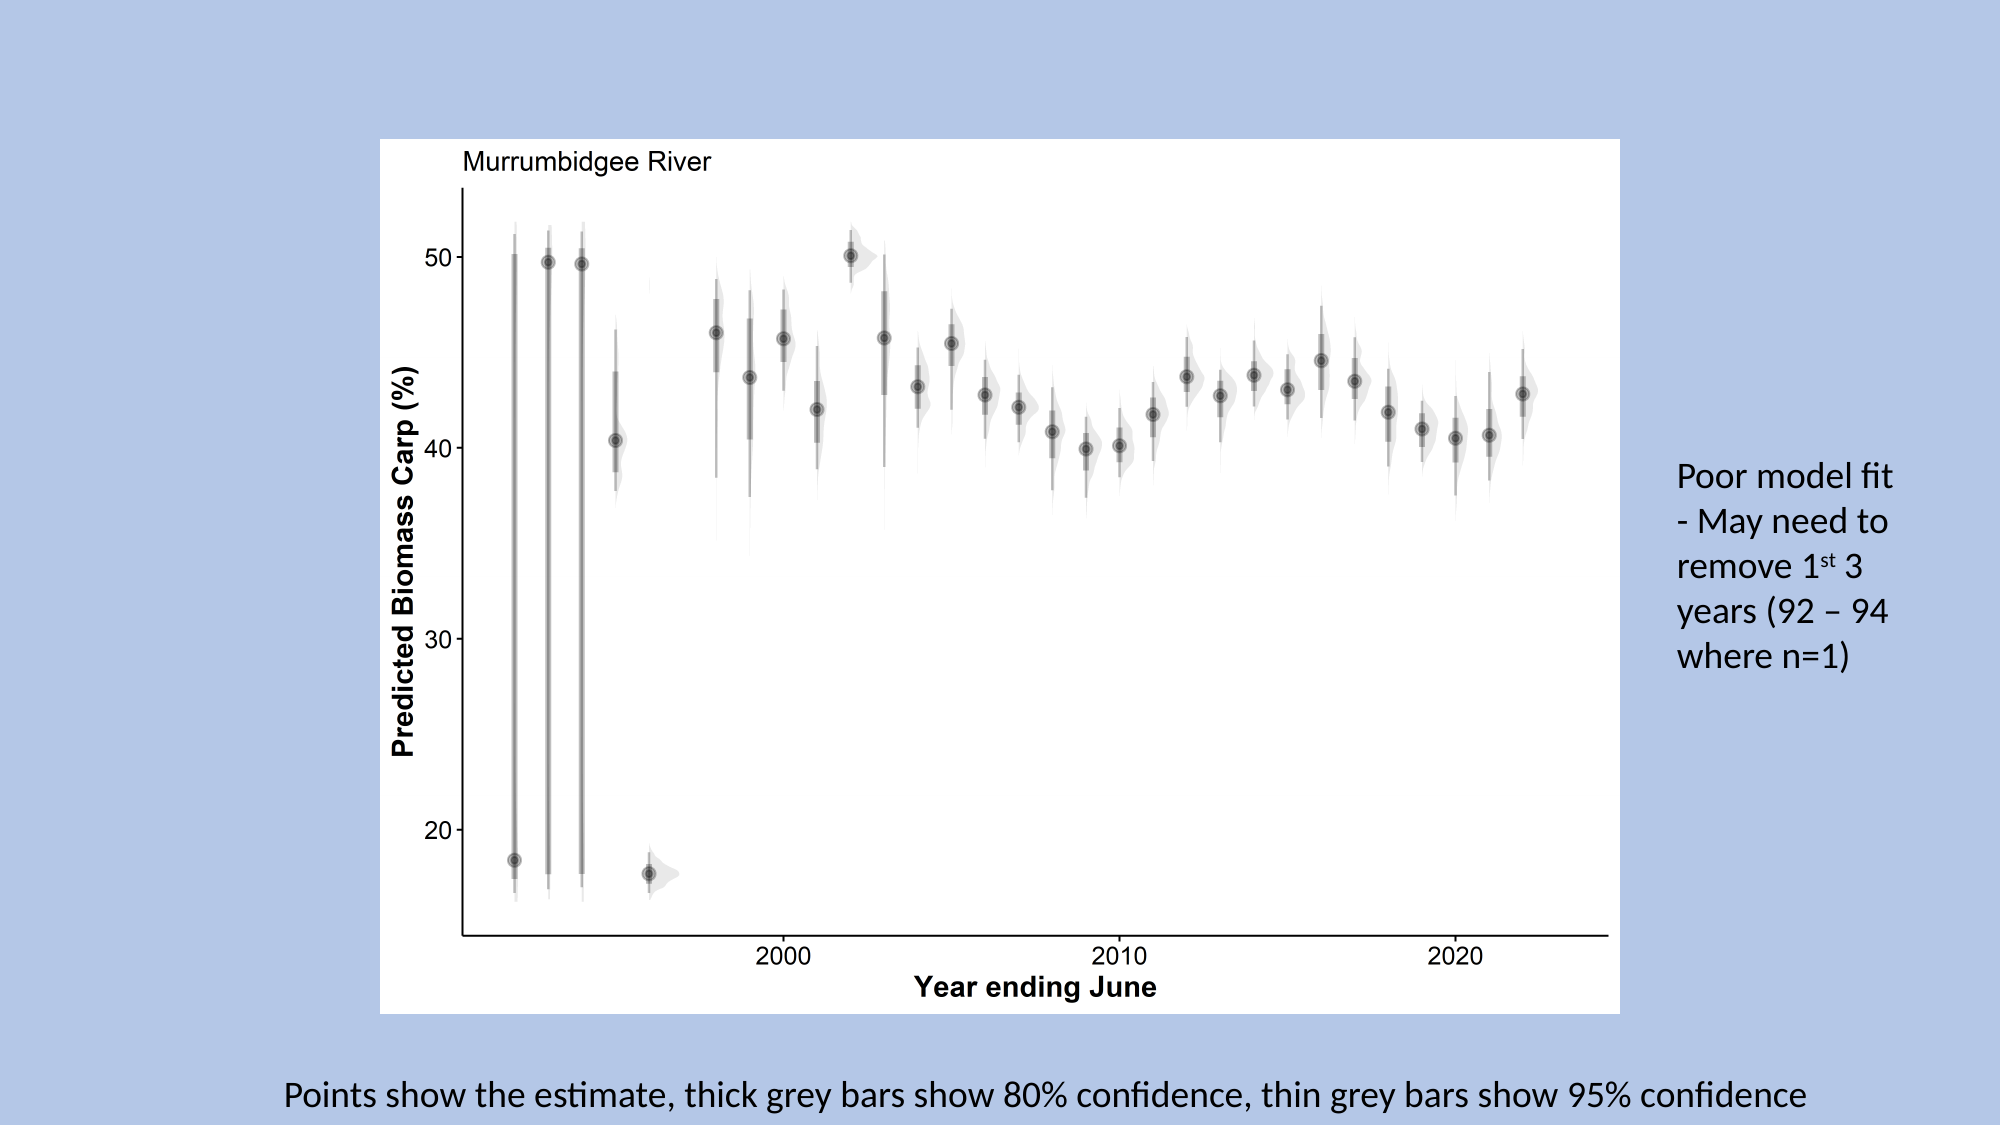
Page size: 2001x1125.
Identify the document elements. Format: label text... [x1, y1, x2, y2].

picture [379, 139, 1620, 1014]
text_box Points show the estimate, thick grey bars show 80% confidence, thin grey bars show 95% confidence [268, 1062, 1824, 1123]
text_box Poor model fit - May need to remove 1st 3 years (92 – 94 where n=1) [1662, 443, 1967, 684]
